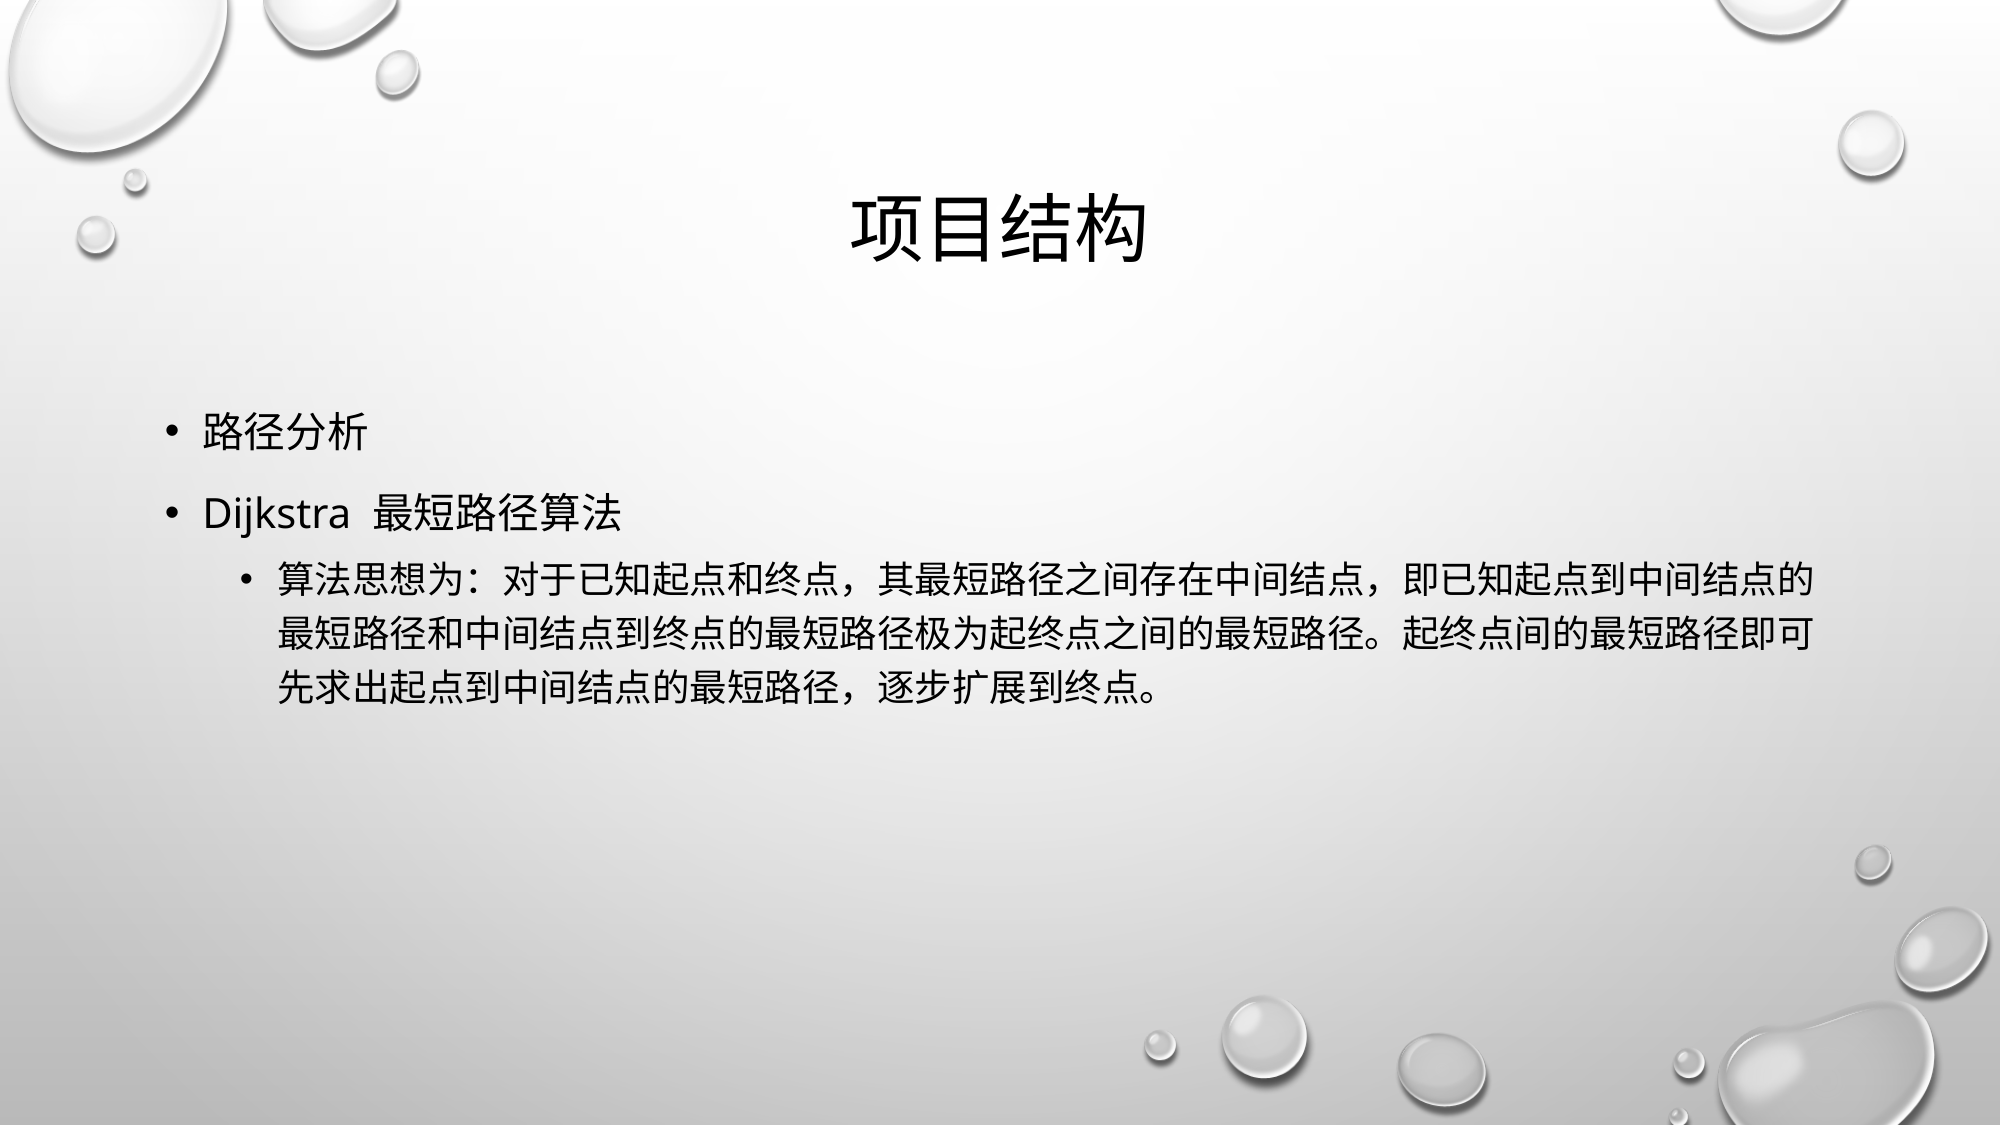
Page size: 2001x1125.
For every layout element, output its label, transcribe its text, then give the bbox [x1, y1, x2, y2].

picture [0, 0, 2000, 1125]
list 路径分析 Dijkstra 最短路径算法 算法思想为：对于已知起点和终点，其最短路径之间存在中间结点，即已知起点到中间结点的最短路径和中间结点到终点的最短路径极为起终点之间的最短路径。起终点间的最短路径即可先求出起点到中间结点的最短路径，逐步扩展到终点。 [149, 388, 1850, 950]
title 项目结构 [149, 101, 1851, 364]
